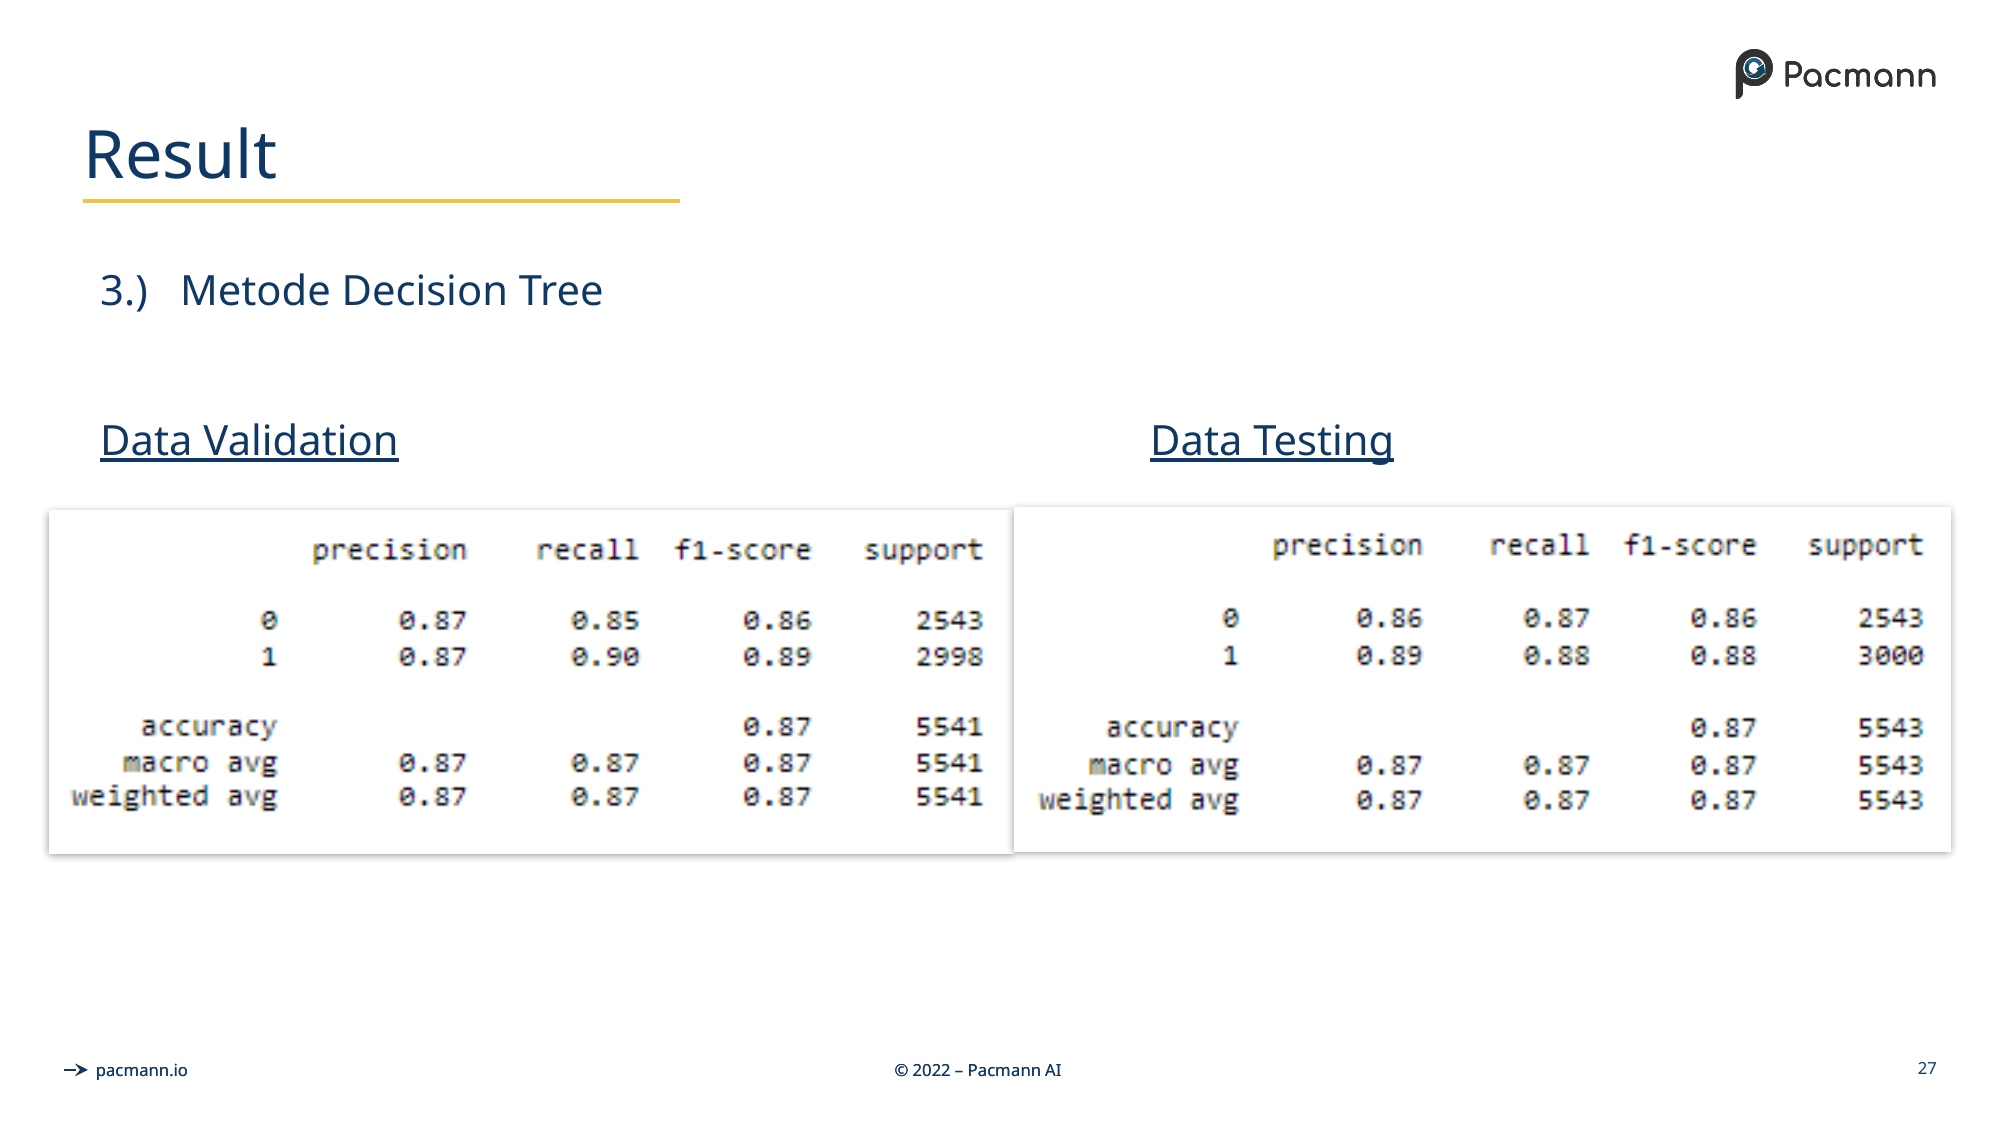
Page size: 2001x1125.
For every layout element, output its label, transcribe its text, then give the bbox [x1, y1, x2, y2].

text_box 3.) Metode Decision Tree Data Validation Data Testing [68, 255, 1937, 507]
picture [1707, 36, 1966, 112]
picture [62, 524, 1001, 840]
picture [1027, 520, 1937, 838]
title Result [68, 47, 1693, 255]
